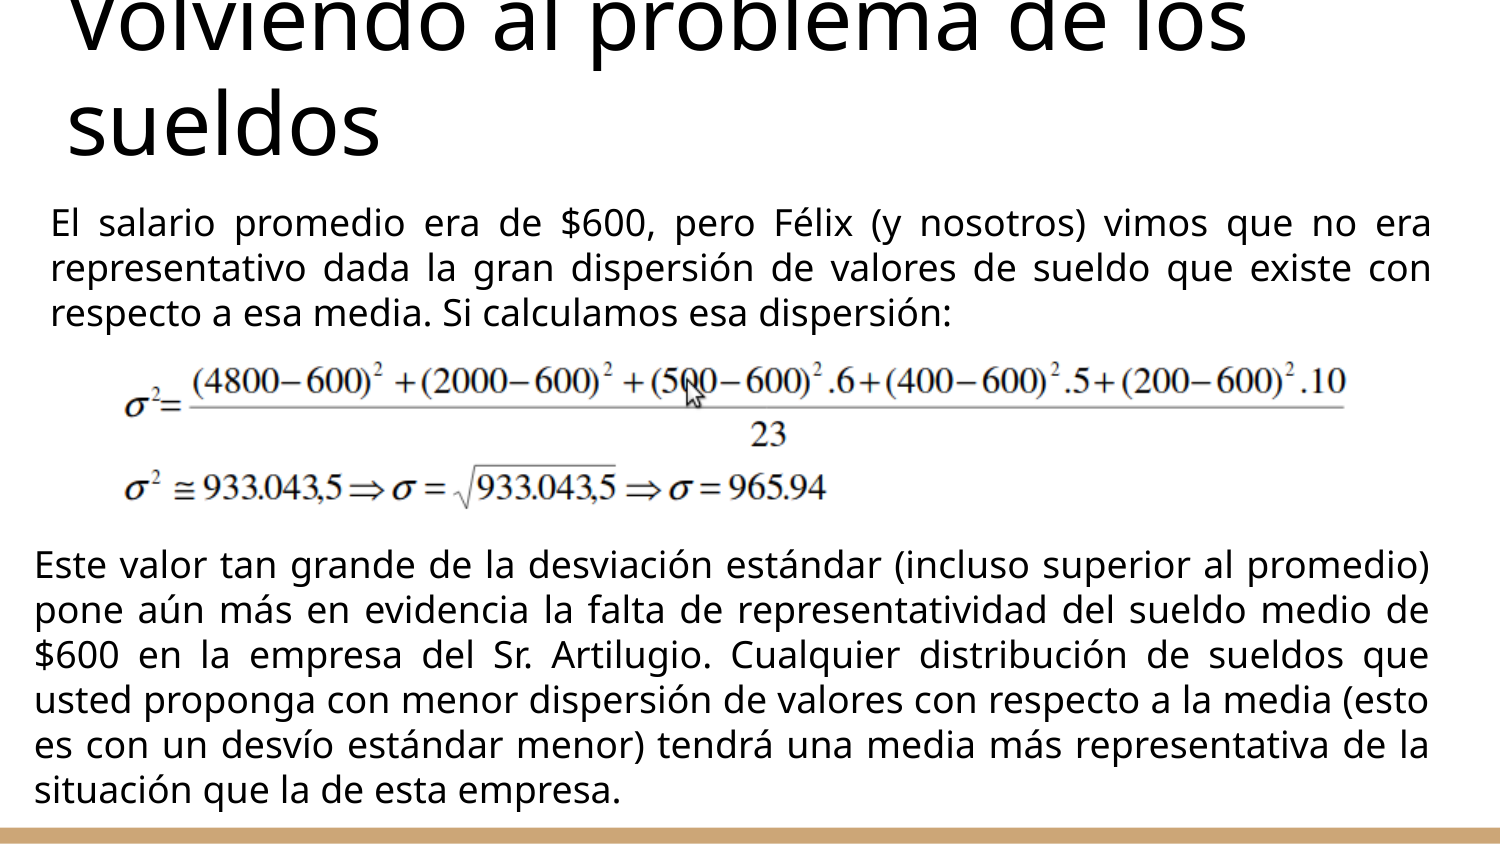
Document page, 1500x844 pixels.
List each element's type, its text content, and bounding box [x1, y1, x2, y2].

title Volviendo al problema de los sueldos [51, 51, 1449, 189]
text_box El salario promedio era de $600, pero Félix (y nosotros) vimos que no era representativo dada la gran dispersión de valores de sueldo que existe con respecto a esa media. Si calculamos esa dispersión: [37, 186, 1446, 358]
text_box Este valor tan grande de la desviación estándar (incluso superior al promedio) pone aún más en evidencia la falta de representatividad del sueldo medio de $600 en la empresa del Sr. Artilugio. Cualquier distribución de sueldos que usted proponga con menor dispersión de valores con respecto a la media (esto es con un desvío estándar menor) tendrá una media más representativa de la situación que la de esta empresa. [19, 525, 1447, 844]
picture [75, 303, 1398, 531]
